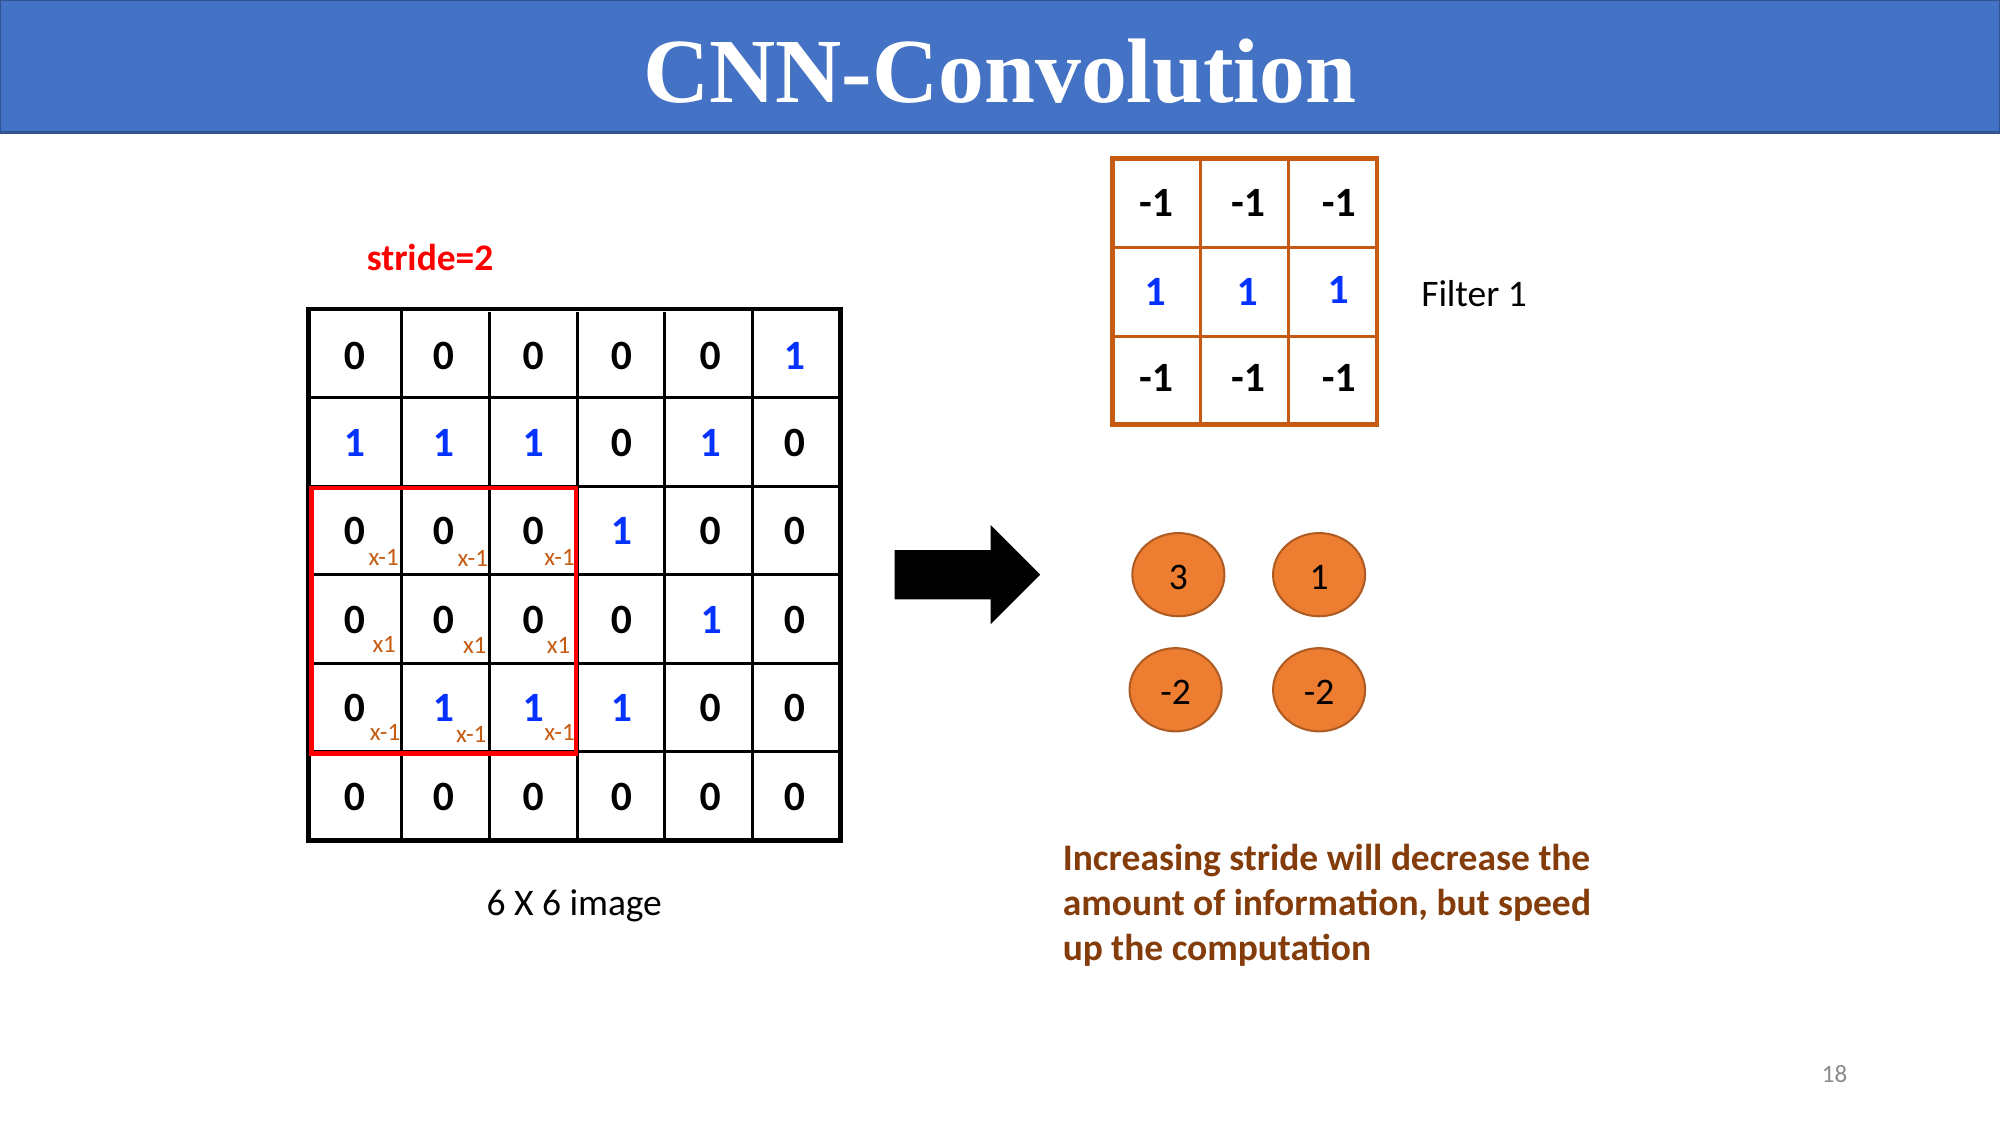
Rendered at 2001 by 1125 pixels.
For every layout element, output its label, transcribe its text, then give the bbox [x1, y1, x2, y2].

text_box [1112, 158, 1378, 425]
text_box Filter 1 [1406, 261, 1542, 321]
text_box -2 [1272, 647, 1367, 733]
text_box stride=2 [352, 225, 509, 286]
slide_number 18 [1412, 1042, 1863, 1103]
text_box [308, 308, 841, 844]
text_box 3 [1131, 532, 1226, 618]
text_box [311, 488, 592, 756]
text_box 6 X 6 image [471, 870, 678, 931]
text_box [894, 524, 1041, 625]
text_box 1 [1272, 532, 1367, 618]
text_box -2 [1128, 647, 1223, 733]
text_box CNN-Convolution [0, 0, 2000, 134]
text_box Increasing stride will decrease the amount of information, but speed up the computation [1048, 825, 1607, 975]
